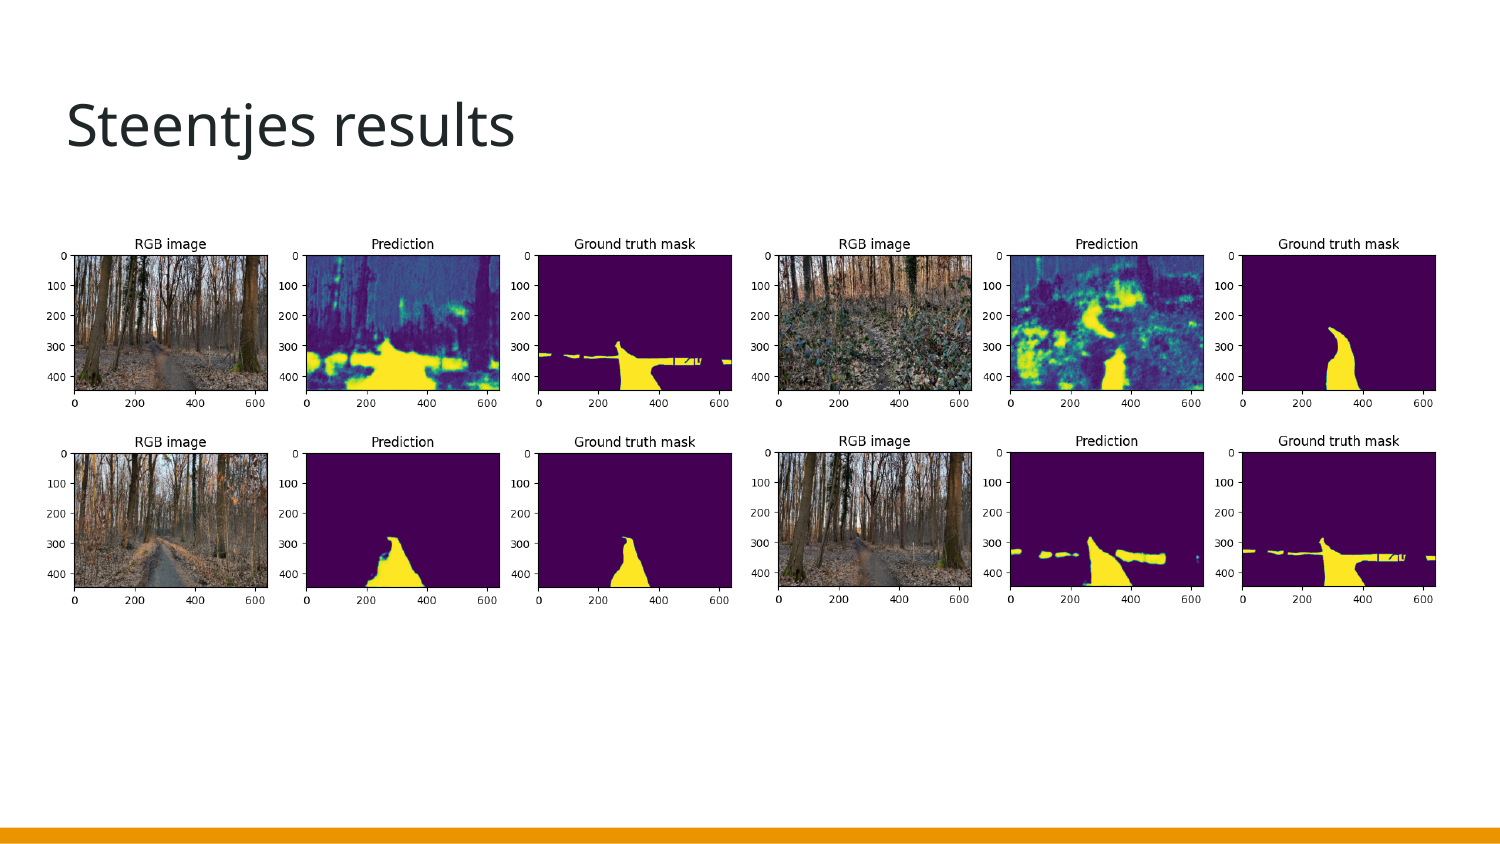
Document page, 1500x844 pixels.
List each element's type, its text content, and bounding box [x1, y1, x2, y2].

picture [38, 427, 738, 614]
picture [742, 230, 1442, 416]
title Steentjes results [51, 72, 1449, 167]
picture [742, 426, 1442, 613]
picture [38, 230, 738, 416]
